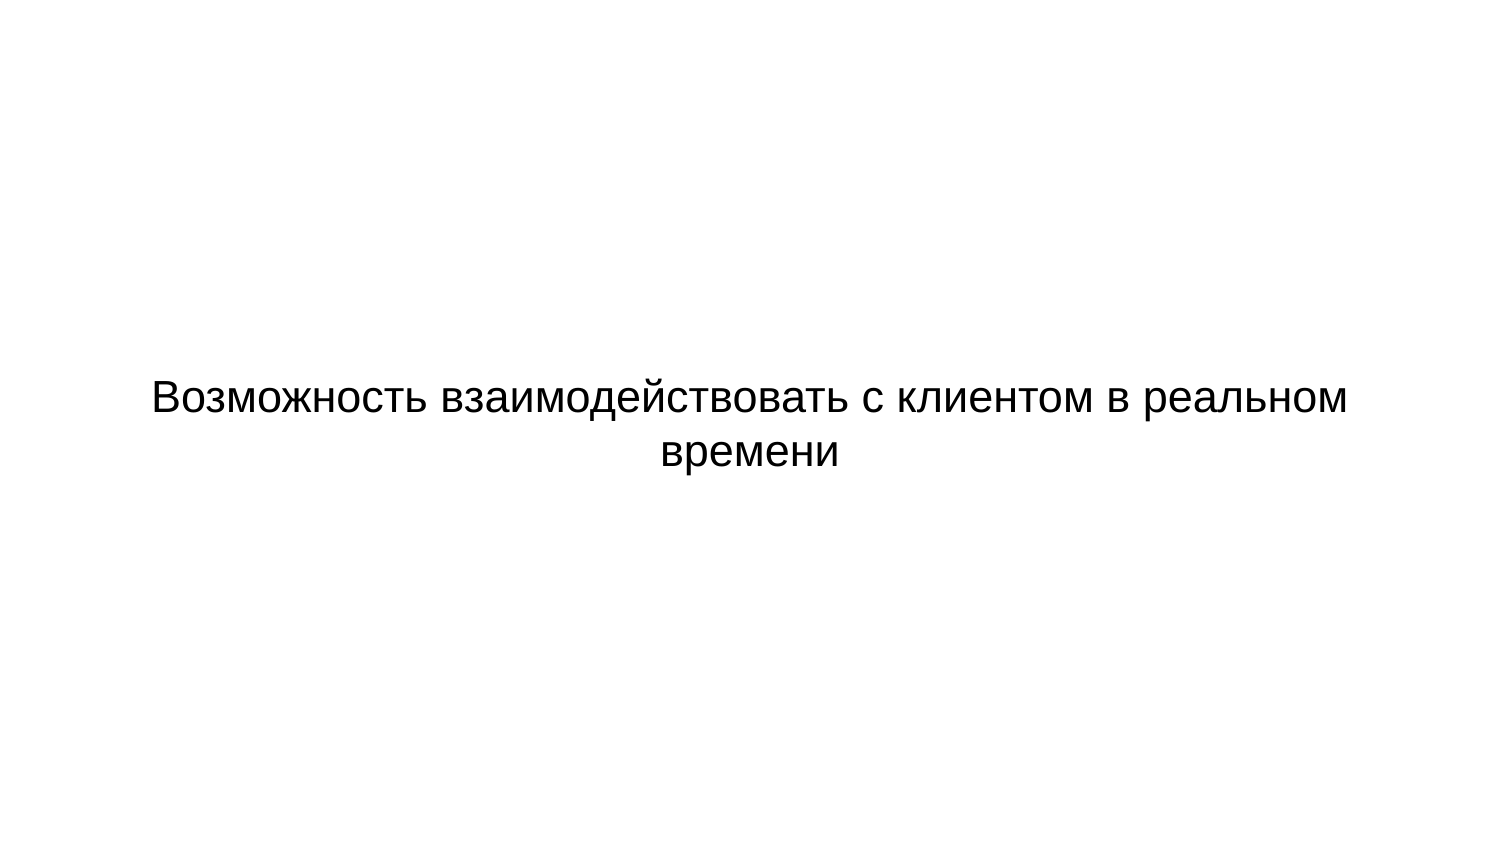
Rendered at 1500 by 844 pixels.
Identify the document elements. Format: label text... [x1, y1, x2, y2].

title Возможность взаимодействовать с клиентом в реальном времени [51, 352, 1449, 491]
